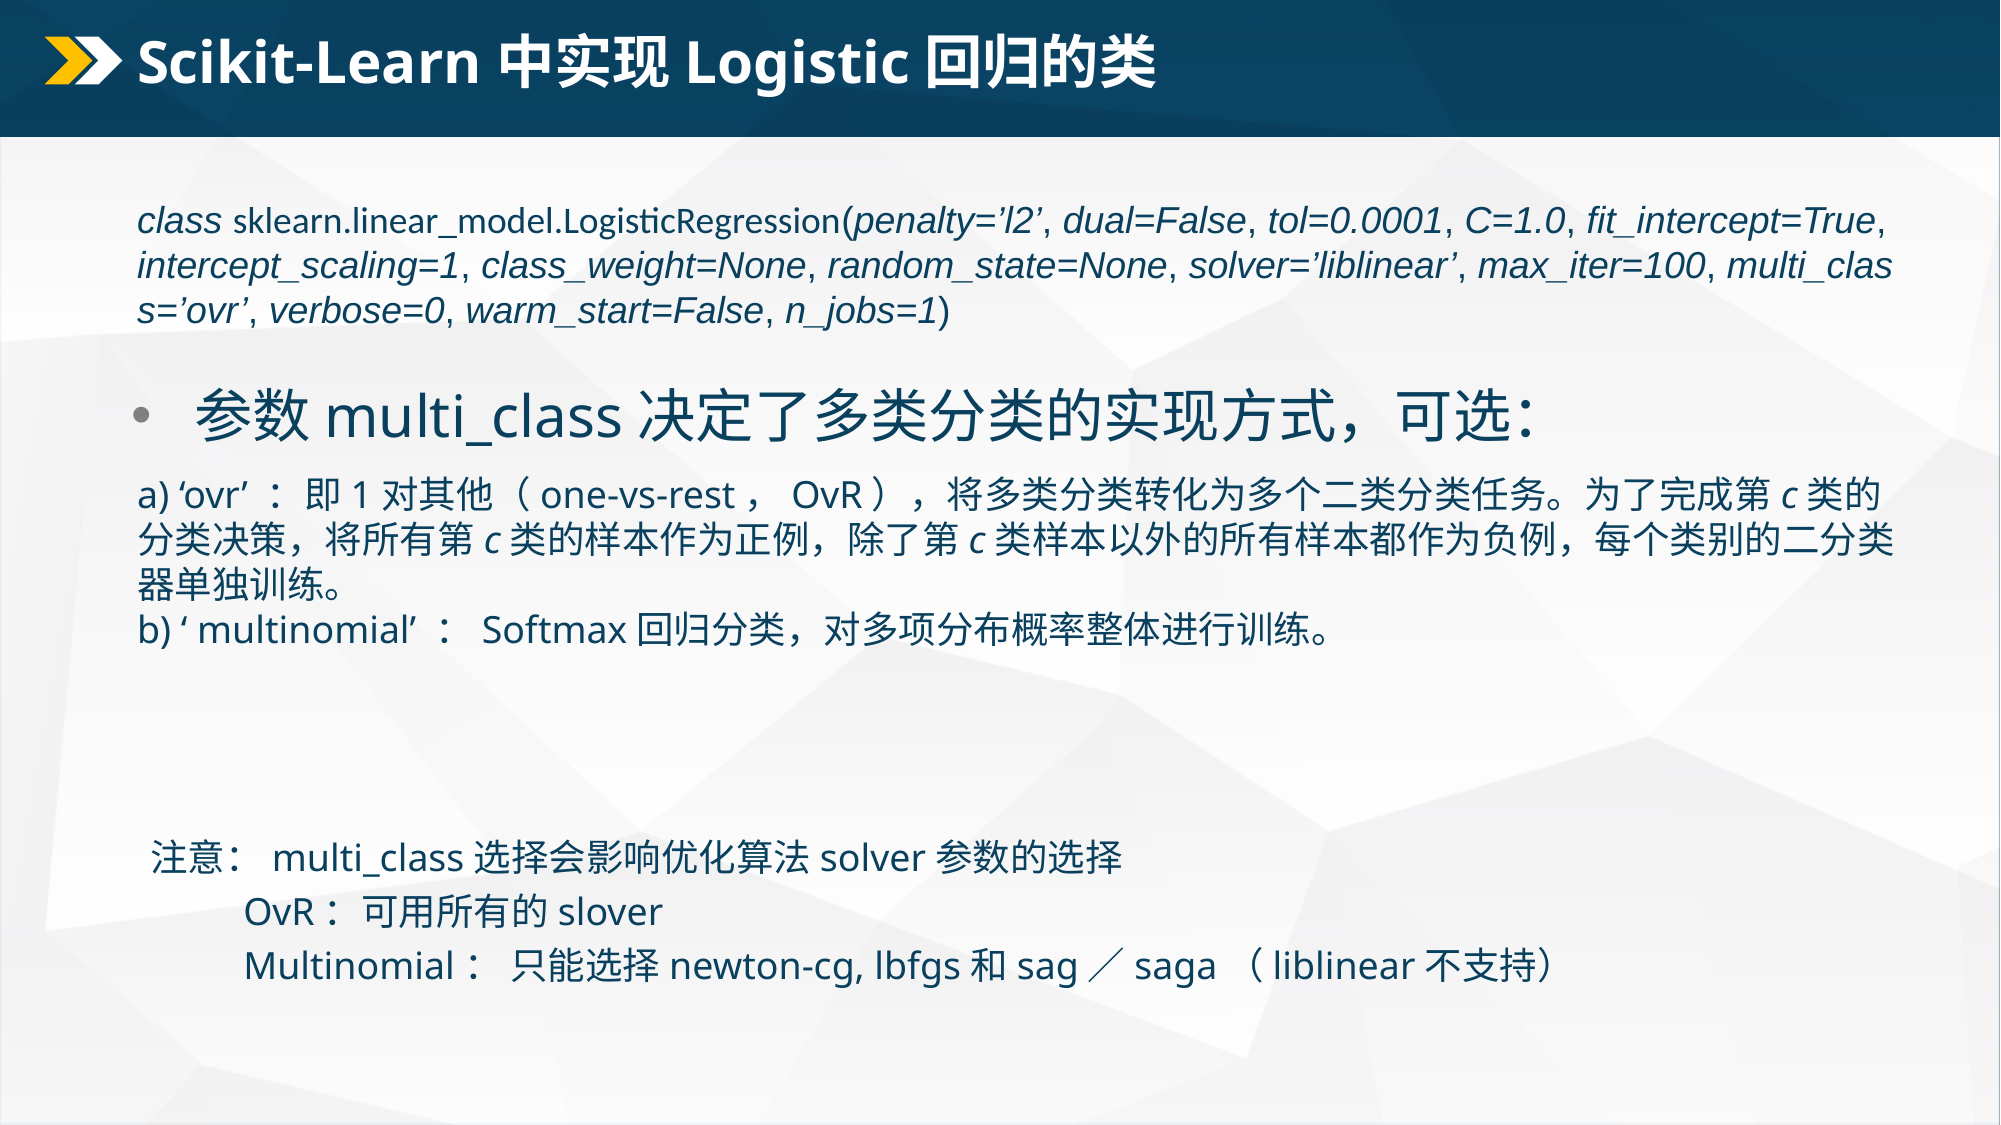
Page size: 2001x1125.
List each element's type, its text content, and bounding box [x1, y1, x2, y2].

text_box 注意：multi_class选择会影响优化算法solver参数的选择 OvR：可用所有的slover Multinomial： 只能选择newton-cg, lbfgs和sag／saga（liblinear不支持） [75, 817, 1805, 995]
text_box a) ‘ovr’ ：即1对其他（one-vs-rest，OvR），将多类分类转化为多个二类分类任务。为了完成第c类的分类决策，将所有第c类的样本作为正例，除了第c类样本以外的所有样本都作为负例，每个类别的二分类器单独训练。 b) ‘ multinomial’ ：Softmax回归分类，对多项分布概率整体进行训练。 [122, 463, 1930, 658]
picture [0, 0, 2000, 1125]
text_box class sklearn.linear_model.LogisticRegression(penalty=’l2’, dual=False, tol=0.0001, C=1.0, fit_intercept=True, intercept_scaling=1, class_weight=None, random_state=None, solver=’liblinear’, max_iter=100, multi_class=’ovr’, verbose=0, warm_start=False, n_jobs=1) [122, 188, 1916, 338]
title Scikit-Learn中实现Logistic回归的类 [122, 25, 1723, 137]
text_box 参数multi_class决定了多类分类的实现方式，可选： [116, 371, 1915, 457]
